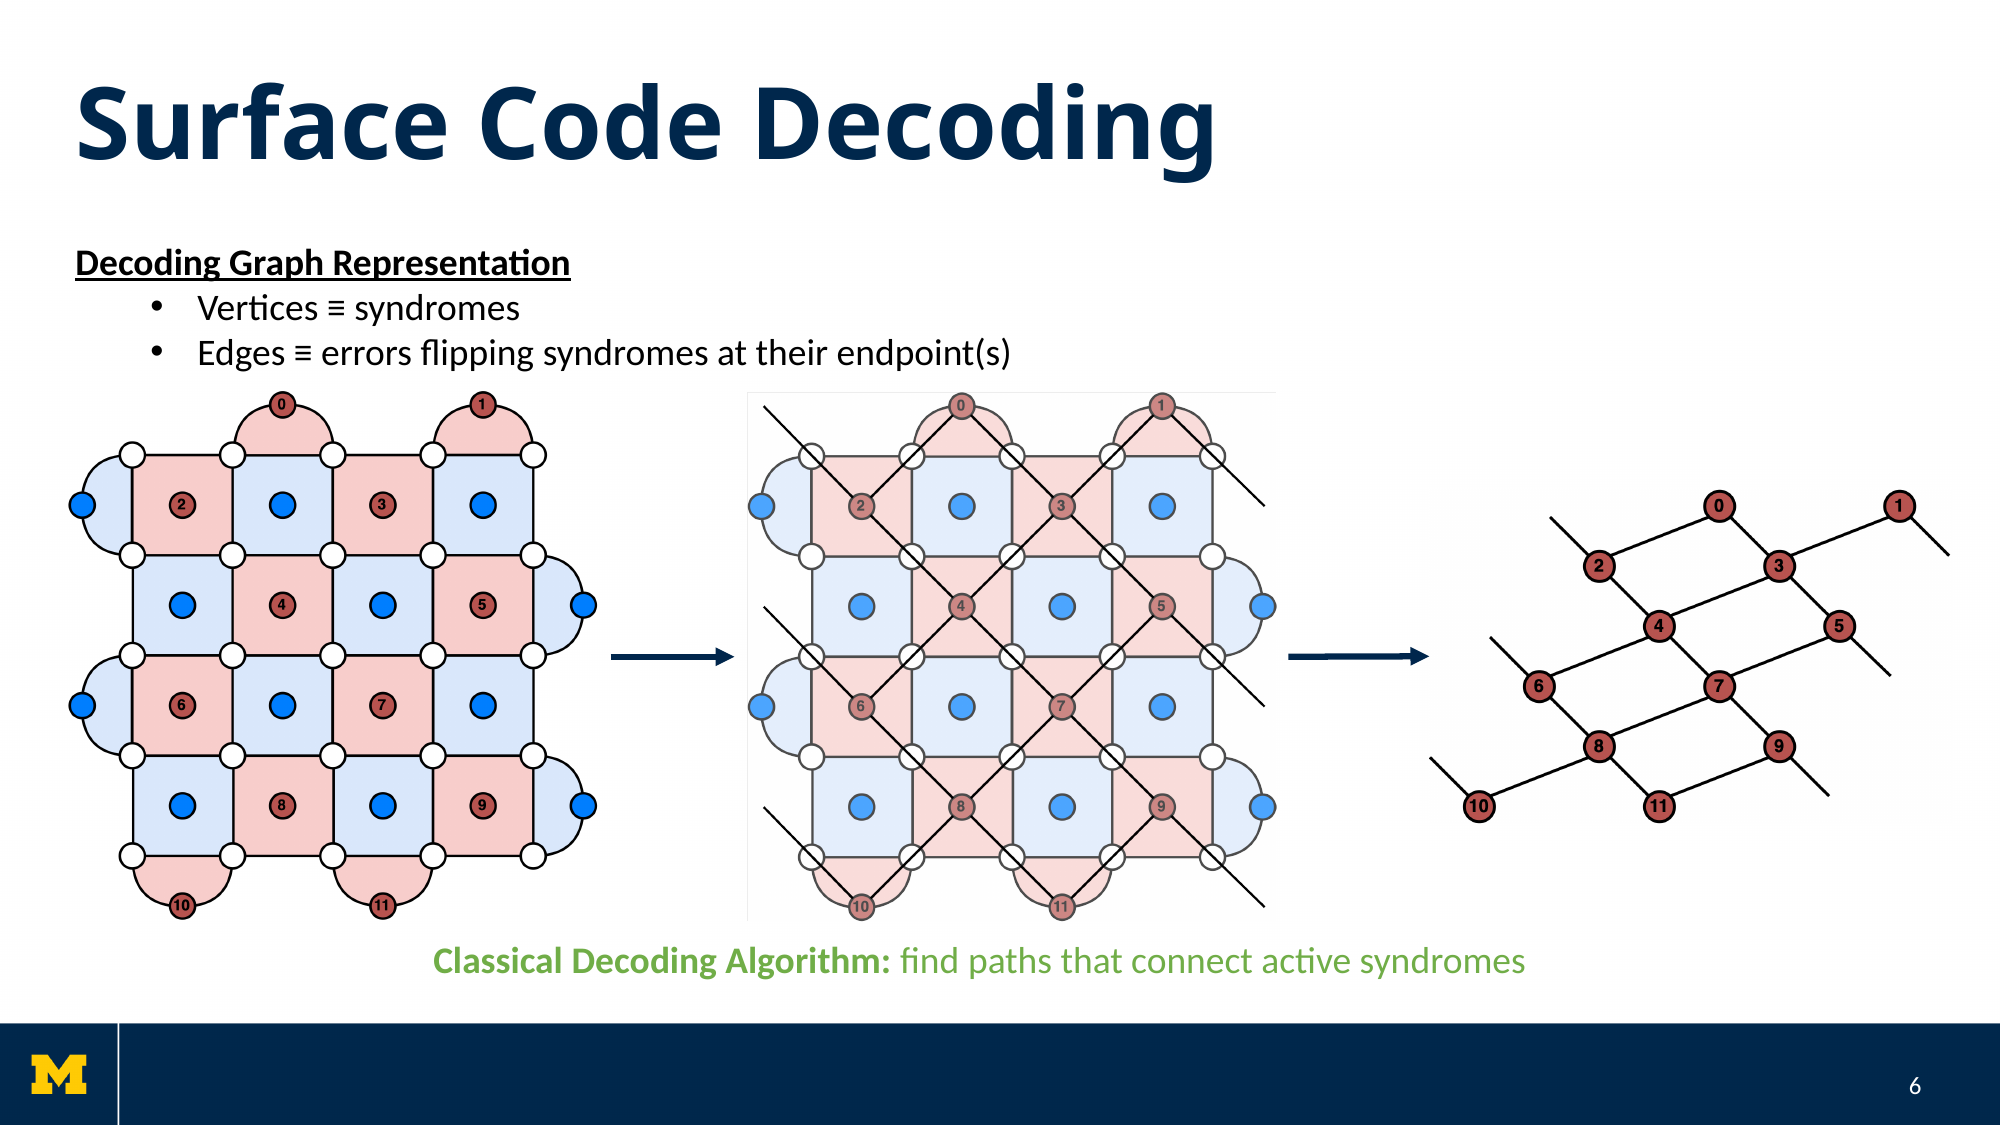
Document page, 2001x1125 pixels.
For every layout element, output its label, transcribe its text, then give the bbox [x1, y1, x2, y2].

picture [0, 0, 2000, 1125]
text_box Decoding Graph Representation Vertices ≡ syndromes Edges ≡ errors flipping syndromes at their endpoint(s) [60, 230, 1900, 381]
text_box Classical Decoding Algorithm: find paths that connect active syndromes [148, 928, 1811, 989]
title Surface Code Decoding [60, 47, 1561, 189]
slide_number 6 [1749, 1062, 1937, 1103]
